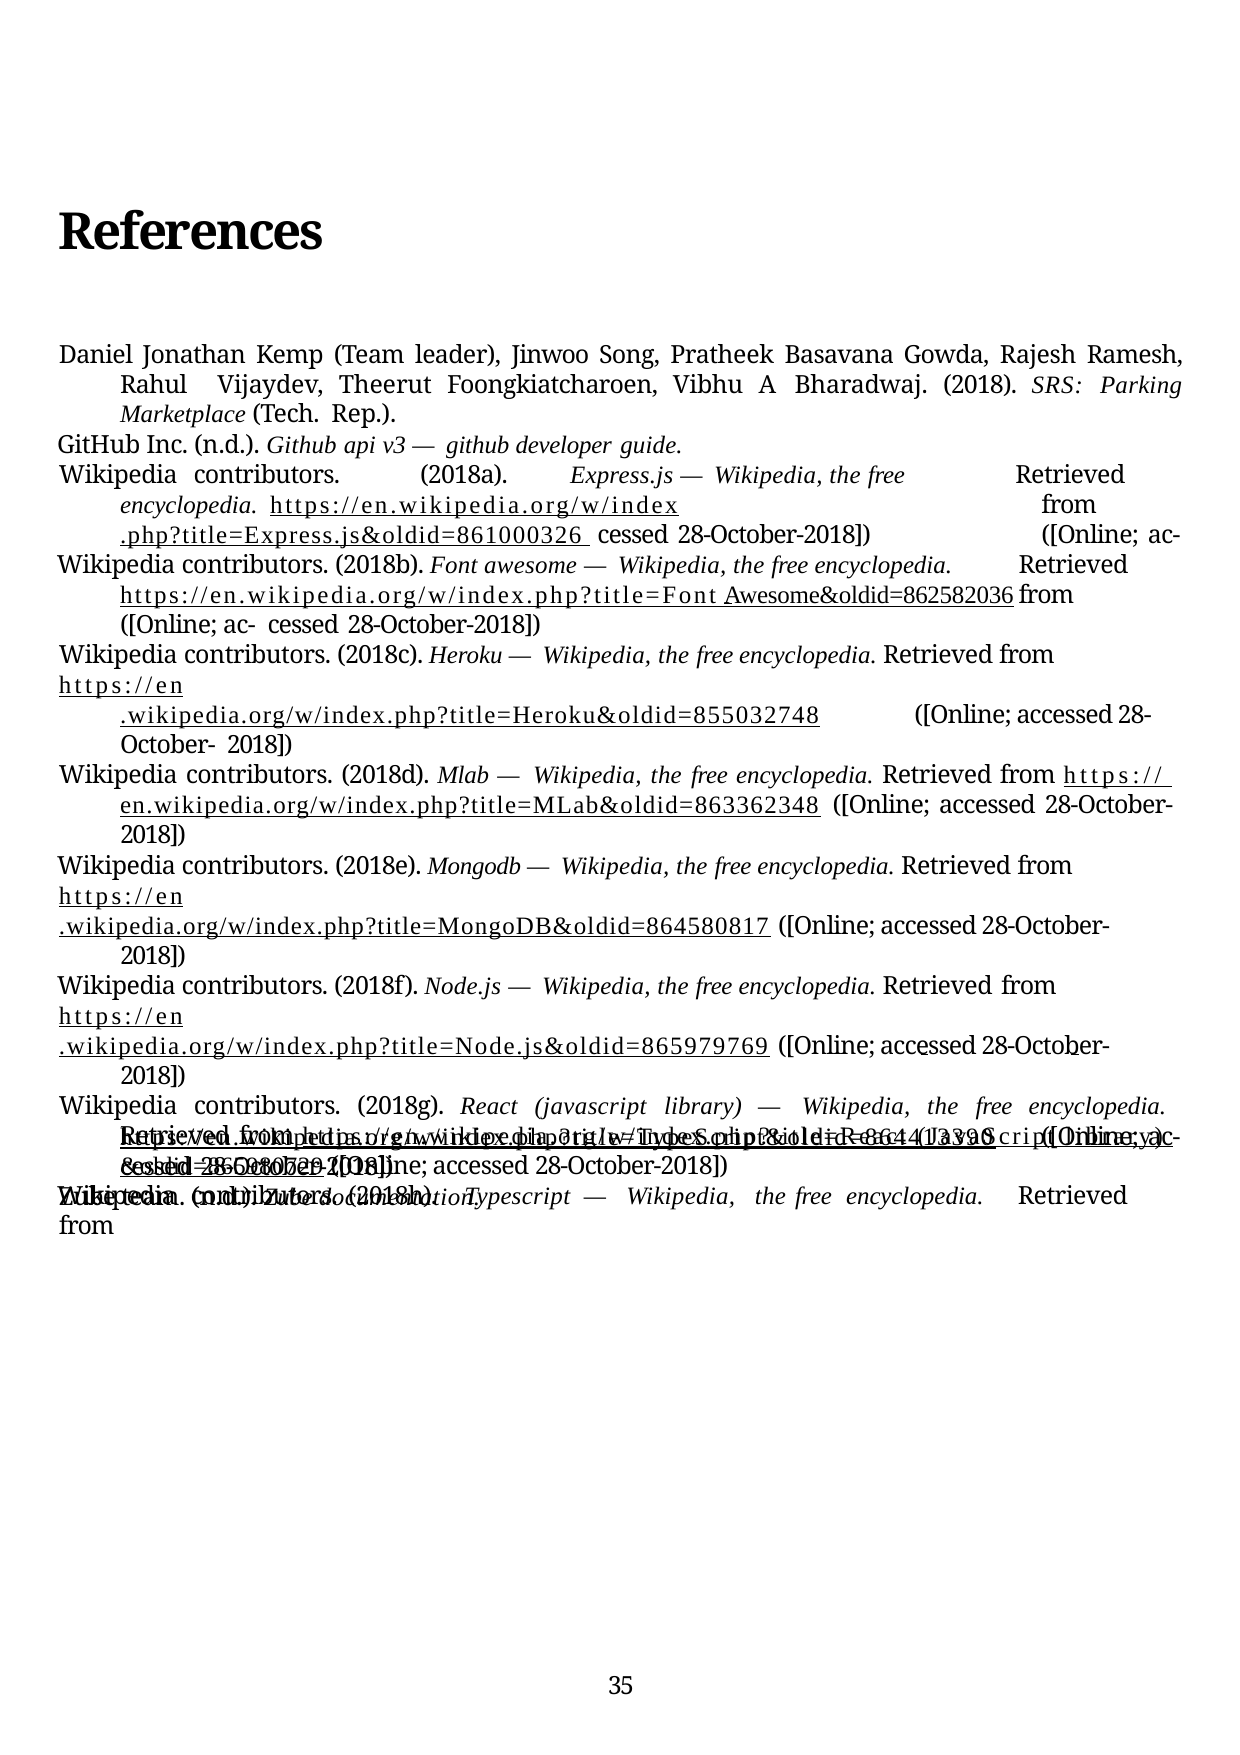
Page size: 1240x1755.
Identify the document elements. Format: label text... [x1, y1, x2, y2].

text_box 35 [603, 1674, 637, 1700]
title References [56, 196, 333, 336]
text_box Wikipedia contributors. (2018a). Express.js — Wikipedia, the free encyclopedia. https://en.wikipedia.org/w/index.php?title=Express.js&oldid=861000326 cessed 28-October-2018]) Wikipedia contributors. (2018b). Font awesome — Wikipedia, the free encyclopedia. [56, 456, 1007, 576]
text_box Retrieved from ([Online; ac- [1013, 456, 1184, 549]
text_box Daniel Jonathan Kemp (Team leader), Jinwoo Song, Pratheek Basavana Gowda, Rajesh Ramesh, Rahul Vijaydev, Theerut Foongkiatcharoen, Vibhu A Bharadwaj. (2018). SRS: Parking Marketplace (Tech. Rep.). GitHub Inc. (n.d.). Github api v3 — github developer guide. [56, 336, 1184, 459]
text_box ([Online; ac- [1039, 1118, 1184, 1151]
text_box Retrieved from [1016, 546, 1184, 576]
text_box https://en.wikipedia.org/w/index.php?title=TypeScript&oldid=864413390 cessed 28-October-2018]) Zube team. (n.d.). Zube documentation. [56, 1118, 1007, 1211]
list https://en.wikipedia.org/w/index.php?title=Font Awesome&oldid=862582036 ([Online; ac- cessed 28-October-2018]) Wikipedia contributors. (2018c). Heroku — Wikipedia, the free encyclopedia. Retrieved from https://en .wikipedia.org/w/index.php?title=Heroku&oldid=855032748 ([Online; accessed 28-October- 2018]) Wikipedia contributors. (2018d). Mlab — Wikipedia, the free encyclopedia. Retrieved from https:// en.wikipedia.org/w/index.php?title=MLab&oldid=863362348 ([Online; accessed 28-October- 2018]) Wikipedia contributors. (2018e). Mongodb — Wikipedia, the free encyclopedia. Retrieved from https://en .wikipedia.org/w/index.php?title=MongoDB&oldid=864580817 ([Online; accessed 28-October- 2018]) Wikipedia contributors. (2018f). Node.js — Wikipedia, the free encyclopedia. Retrieved from https://en .wikipedia.org/w/index.php?title=Node.js&oldid=865979769 ([Online; accessed 28-October- 2018]) Wikipedia contributors. (2018g). React (javascript library) — Wikipedia, the free encyclopedia. Retrieved from https://en.wikipedia.org/w/index.php?title=React (JavaScript library) &oldid=865980729 ([Online; accessed 28-October-2018]) Wikipedia contributors. (2018h). Typescript — Wikipedia, the free encyclopedia. Retrieved from [56, 576, 1184, 1582]
